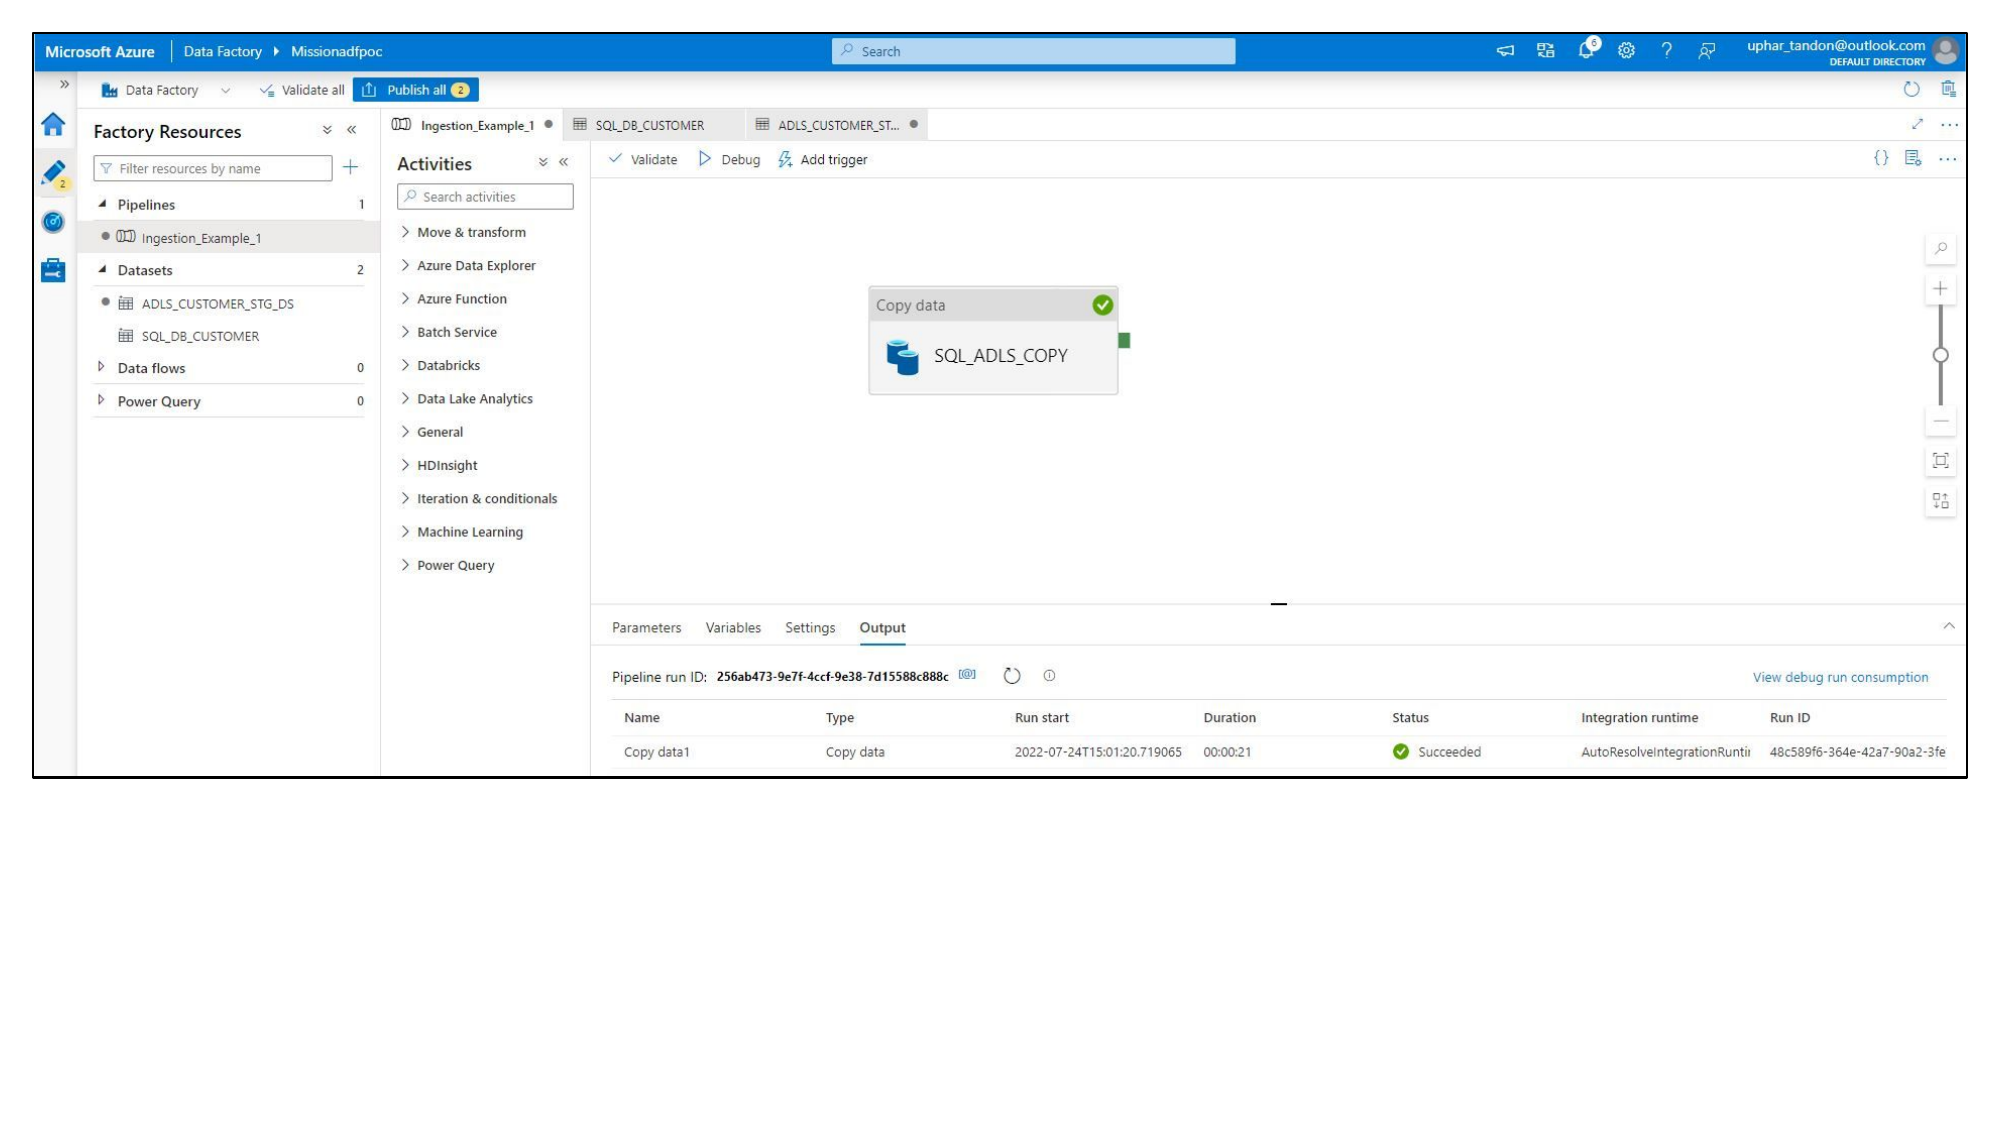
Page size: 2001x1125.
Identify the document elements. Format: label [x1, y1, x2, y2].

picture [34, 34, 1966, 777]
